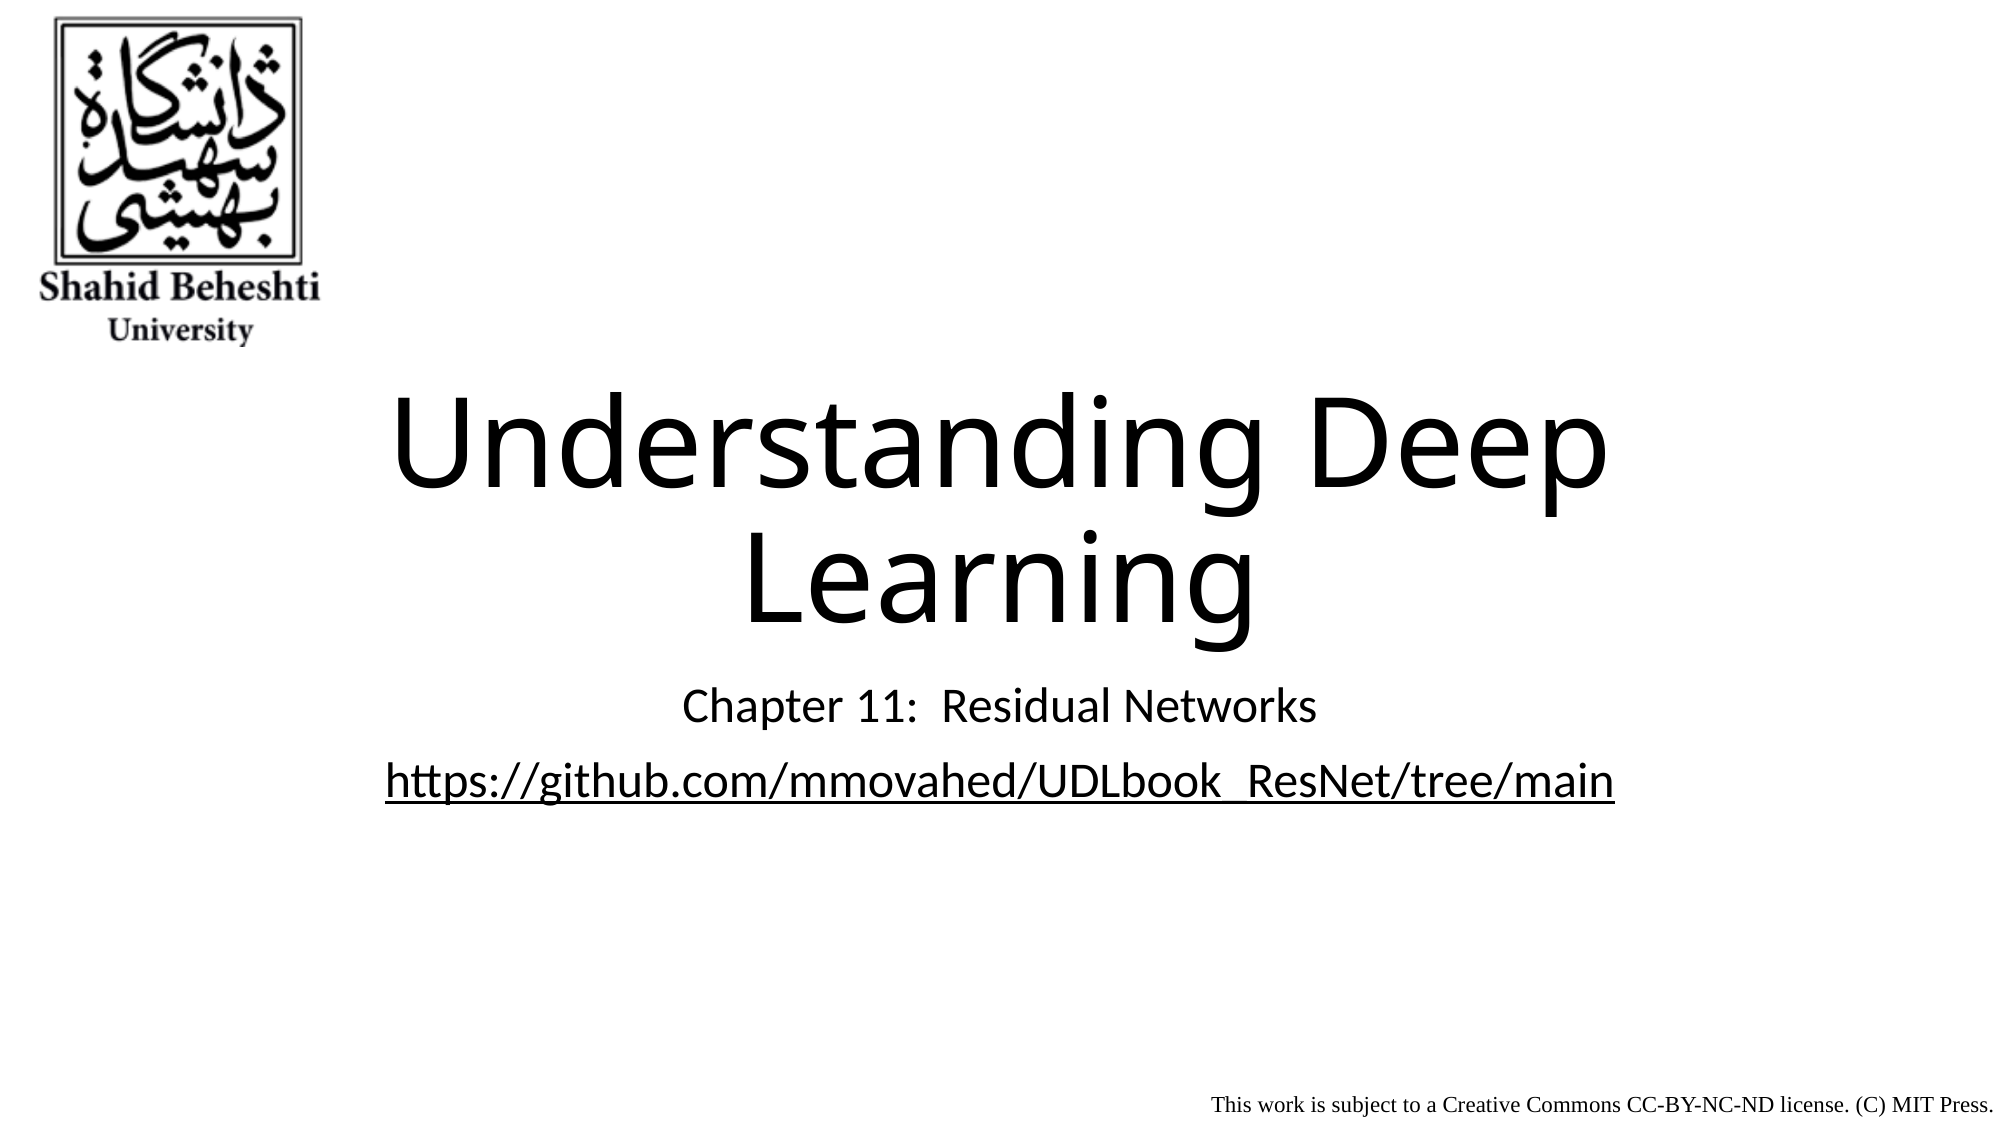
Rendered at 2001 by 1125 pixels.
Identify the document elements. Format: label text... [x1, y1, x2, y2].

subtitle Chapter 11: Residual Networks https://github.com/mmovahed/UDLbook_ResNet/tree/main [249, 672, 1750, 944]
picture [1, 0, 349, 347]
title Understanding Deep Learning [249, 265, 1750, 658]
text_box This work is subject to a Creative Commons CC-BY-NC-ND license. (C) MIT Press. [1196, 1082, 2000, 1125]
